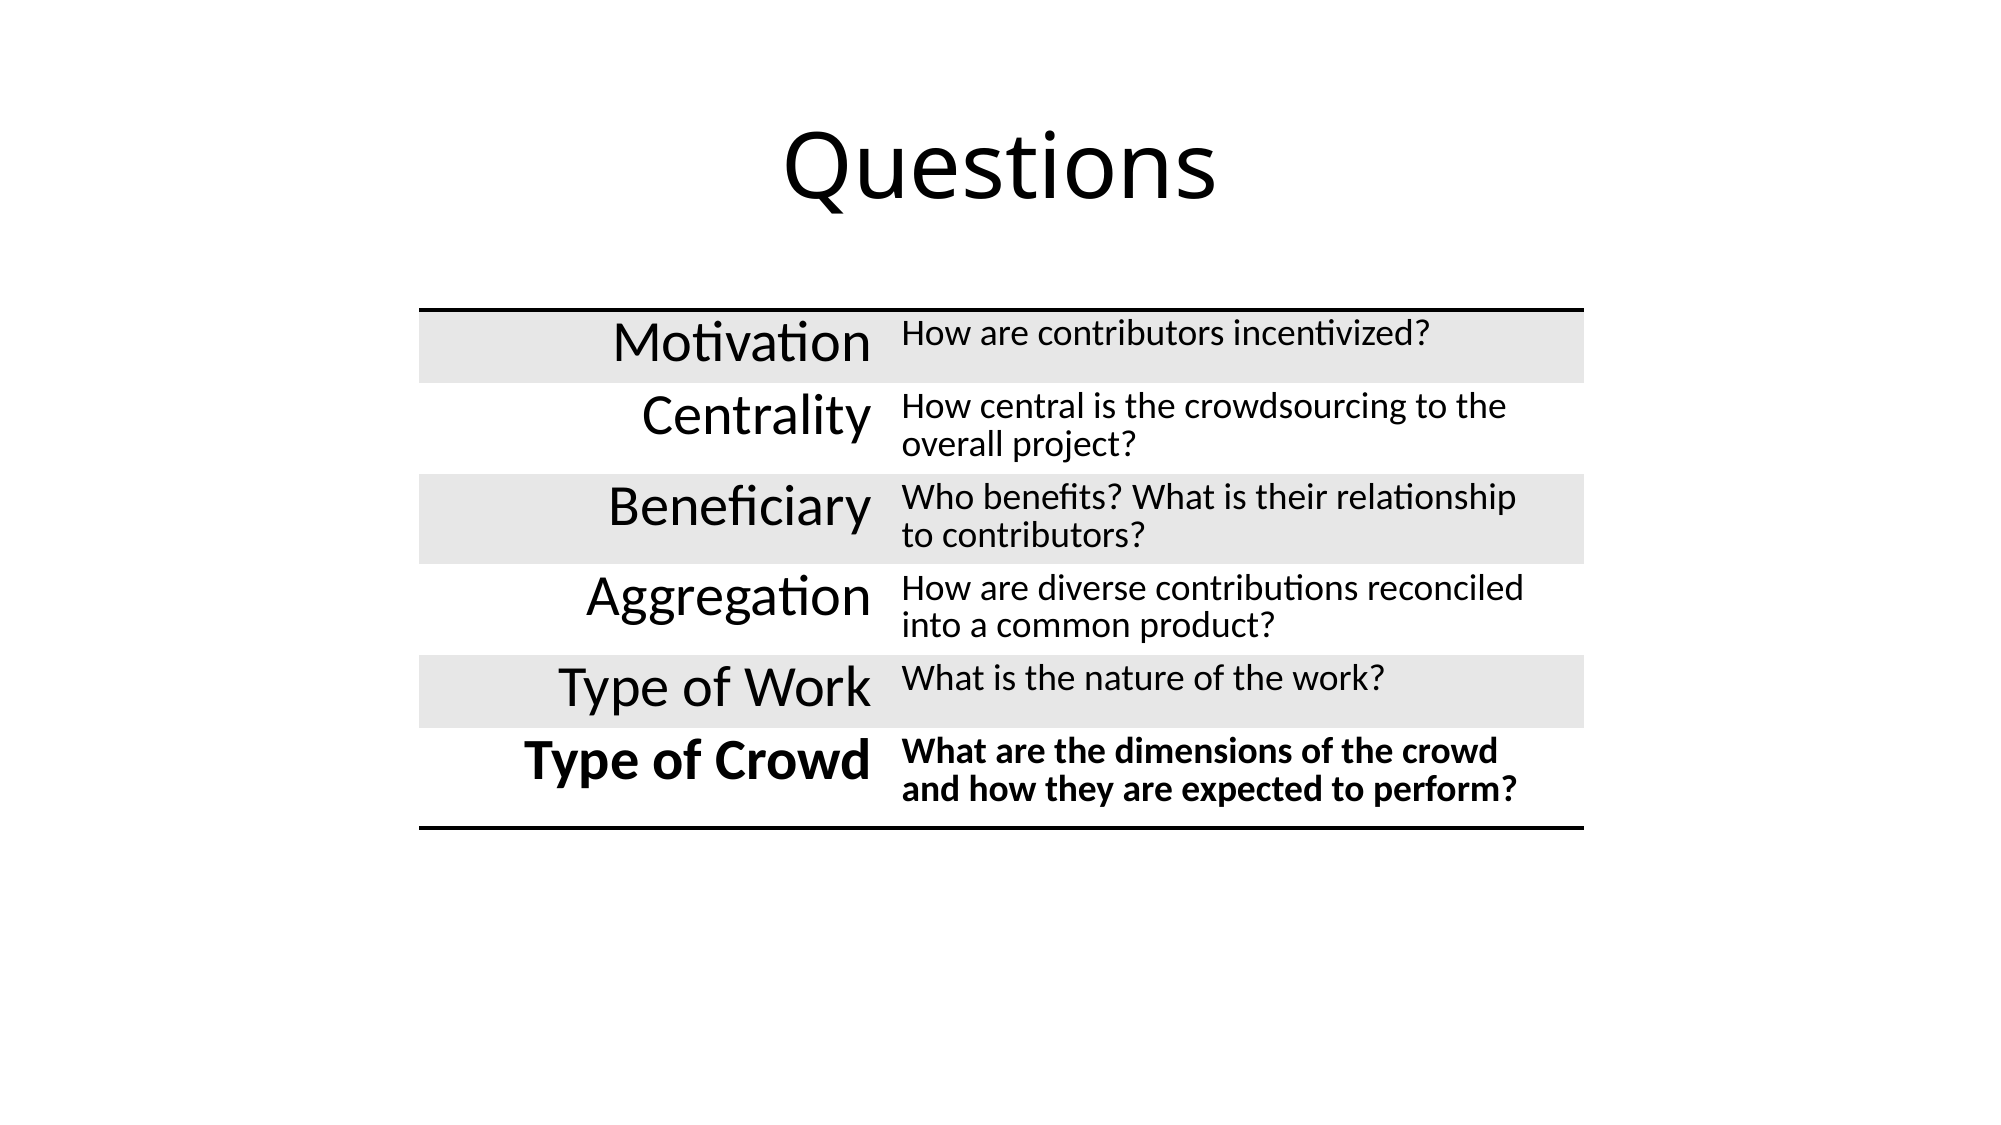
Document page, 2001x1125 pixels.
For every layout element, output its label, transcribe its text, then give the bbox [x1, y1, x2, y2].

table_cell Beneficiary [419, 474, 887, 564]
table_header How are contributors incentivized? [887, 312, 1584, 383]
title Questions [137, 59, 1863, 278]
table_cell Centrality [419, 383, 887, 474]
table_cell What is the nature of the work? [887, 655, 1584, 728]
table_cell How central is the crowdsourcing to the overall project? [887, 383, 1584, 474]
table_cell Who benefits? What is their relationship to contributors? [887, 474, 1584, 564]
table_cell How are diverse contributions reconciled into a common product? [887, 564, 1584, 655]
table_header Motivation [419, 312, 887, 383]
table_cell Aggregation [419, 564, 887, 655]
table_cell Type of Crowd [419, 728, 887, 826]
table_cell Type of Work [419, 655, 887, 728]
table_cell What are the dimensions of the crowd and how they are expected to perform? [887, 728, 1584, 826]
